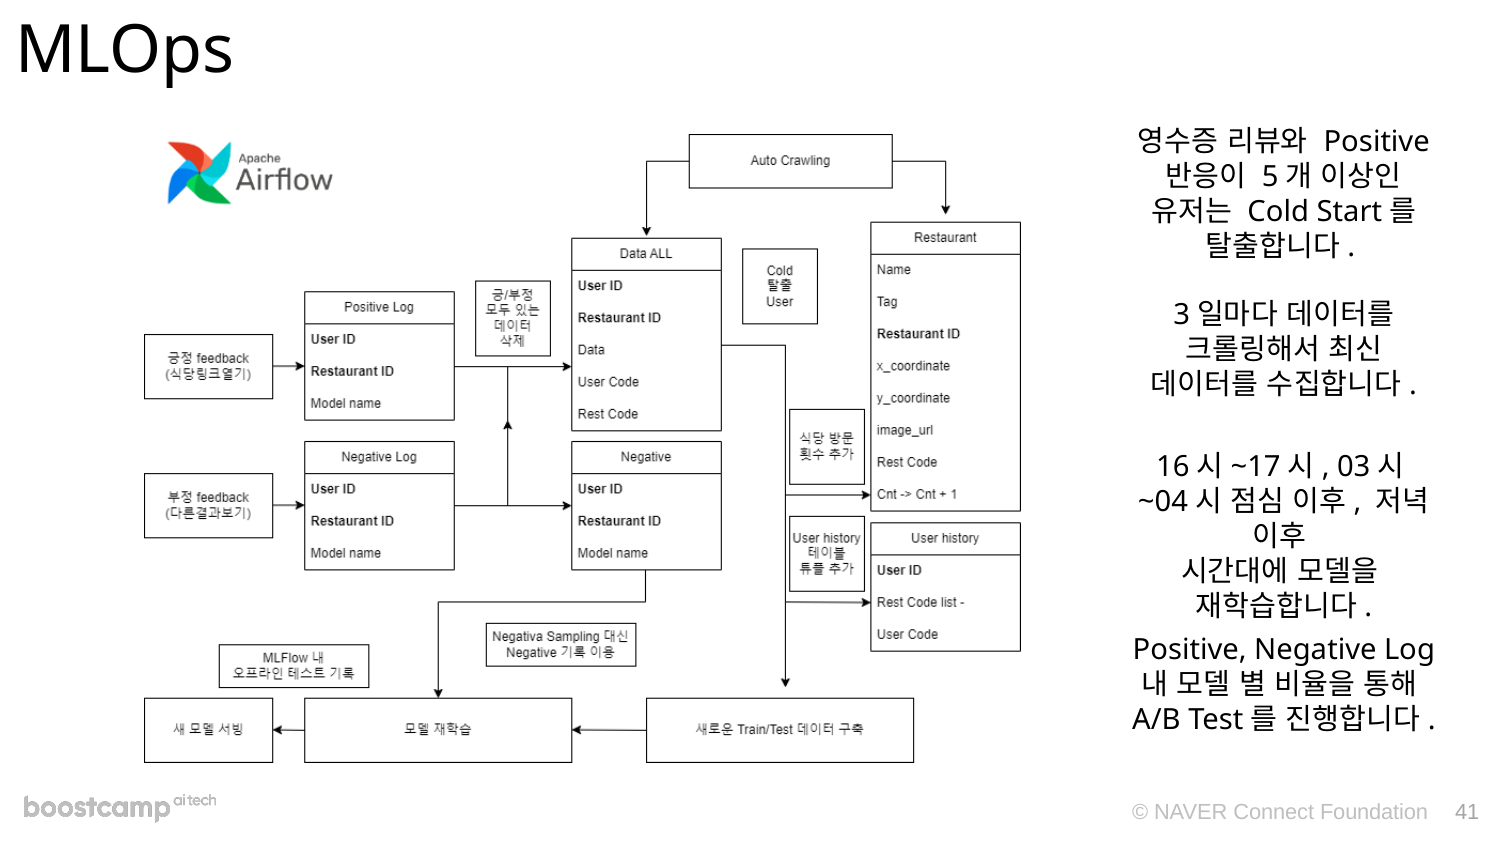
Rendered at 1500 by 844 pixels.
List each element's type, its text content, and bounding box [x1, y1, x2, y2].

text_box 16시~17시, 03시~04시 점심 이후, 저녁 이후 시간대에 모델을 재학습합니다. [1122, 432, 1446, 615]
picture [144, 134, 1022, 763]
text_box 영수증 리뷰와 Positive 반응이 5개 이상인 유저는 Cold Start를 탈출합니다. [1122, 107, 1446, 278]
title MLOps [0, 0, 803, 93]
text_box 3일마다 데이터를 크롤링해서 최신 데이터를 수집합니다. [1122, 279, 1446, 415]
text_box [24, 787, 1499, 830]
text_box Positive, Negative Log 내 모델 별 비율을 통해 A/B Test를 진행합니다. [1104, 615, 1464, 750]
